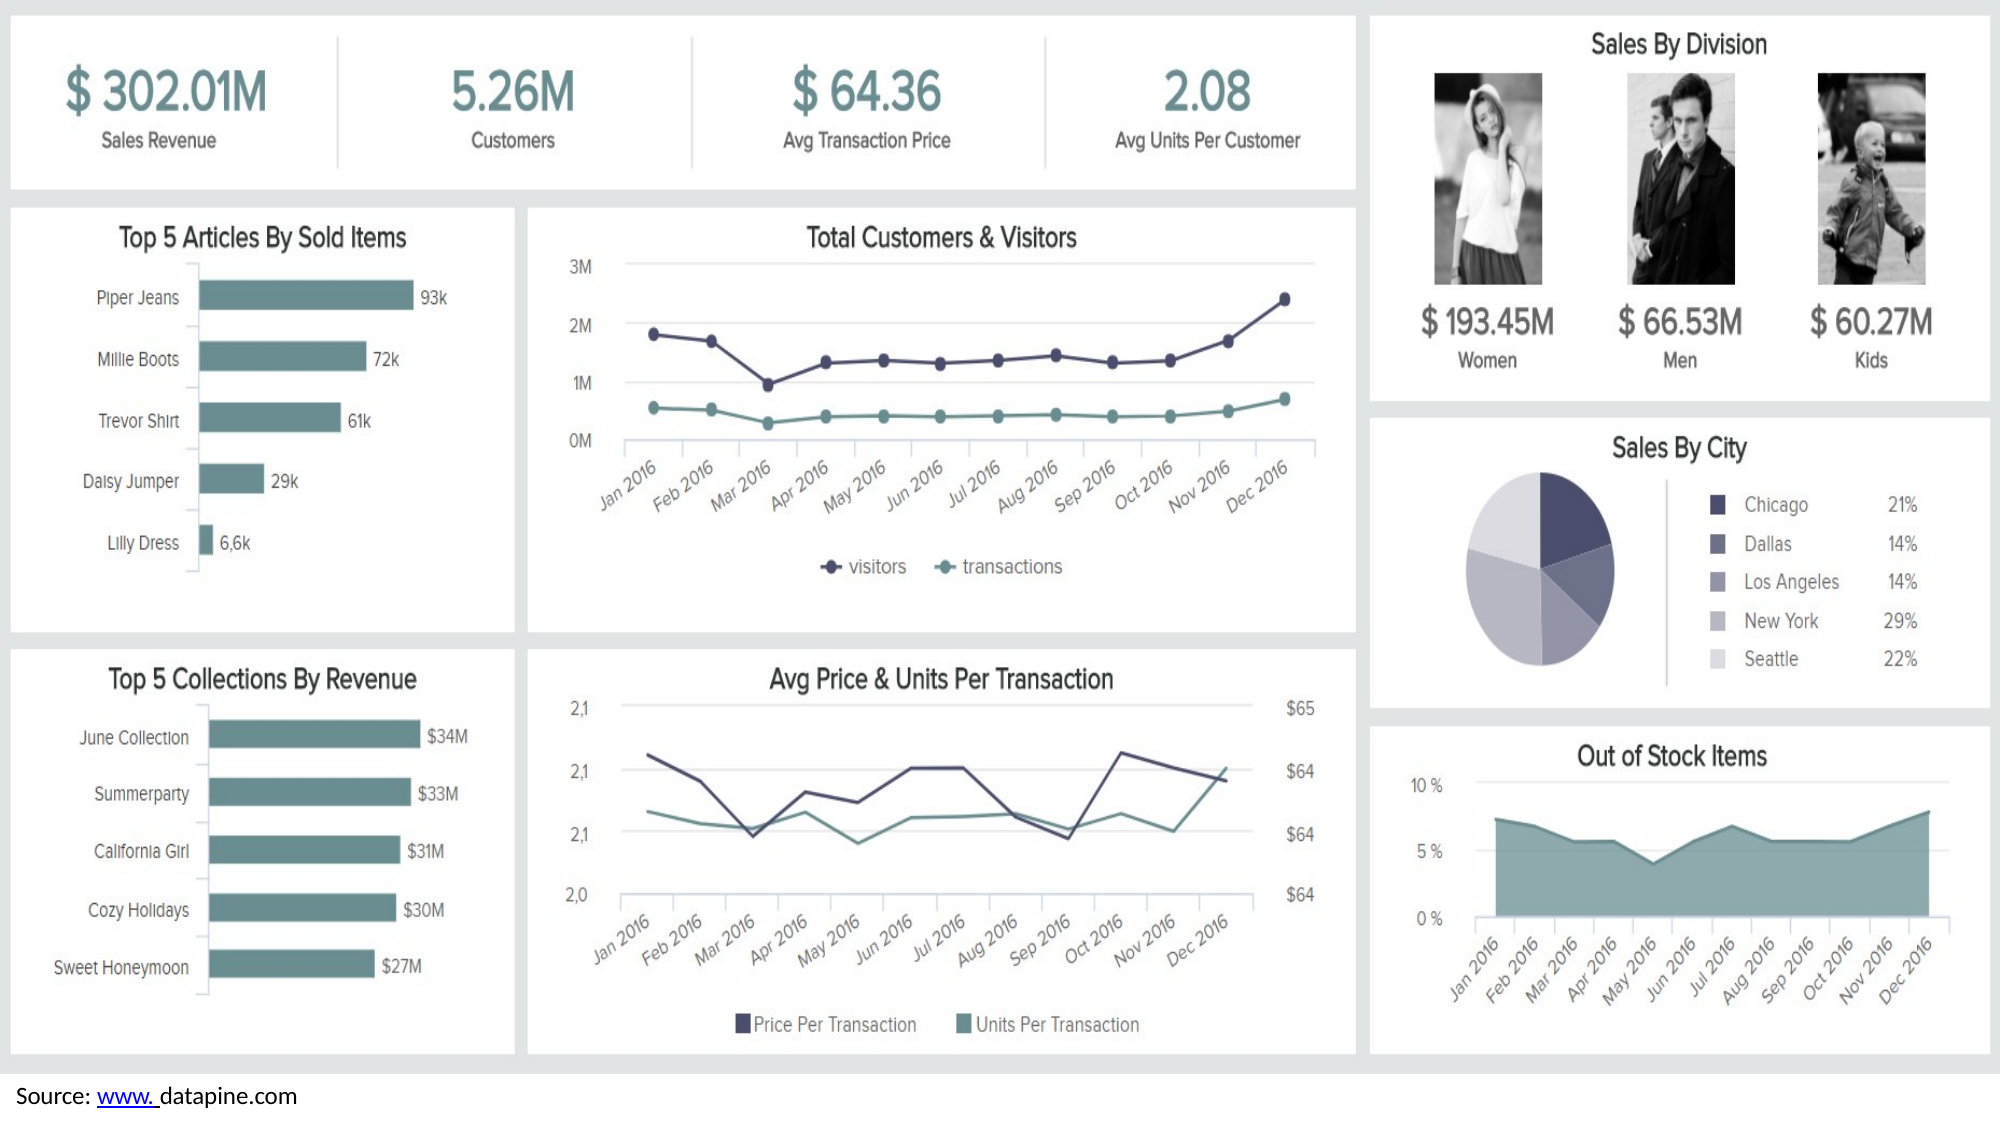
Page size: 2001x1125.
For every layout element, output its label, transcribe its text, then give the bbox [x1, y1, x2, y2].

text_box Source: www. datapine.com [13, 1082, 304, 1110]
picture [0, 0, 2000, 1074]
